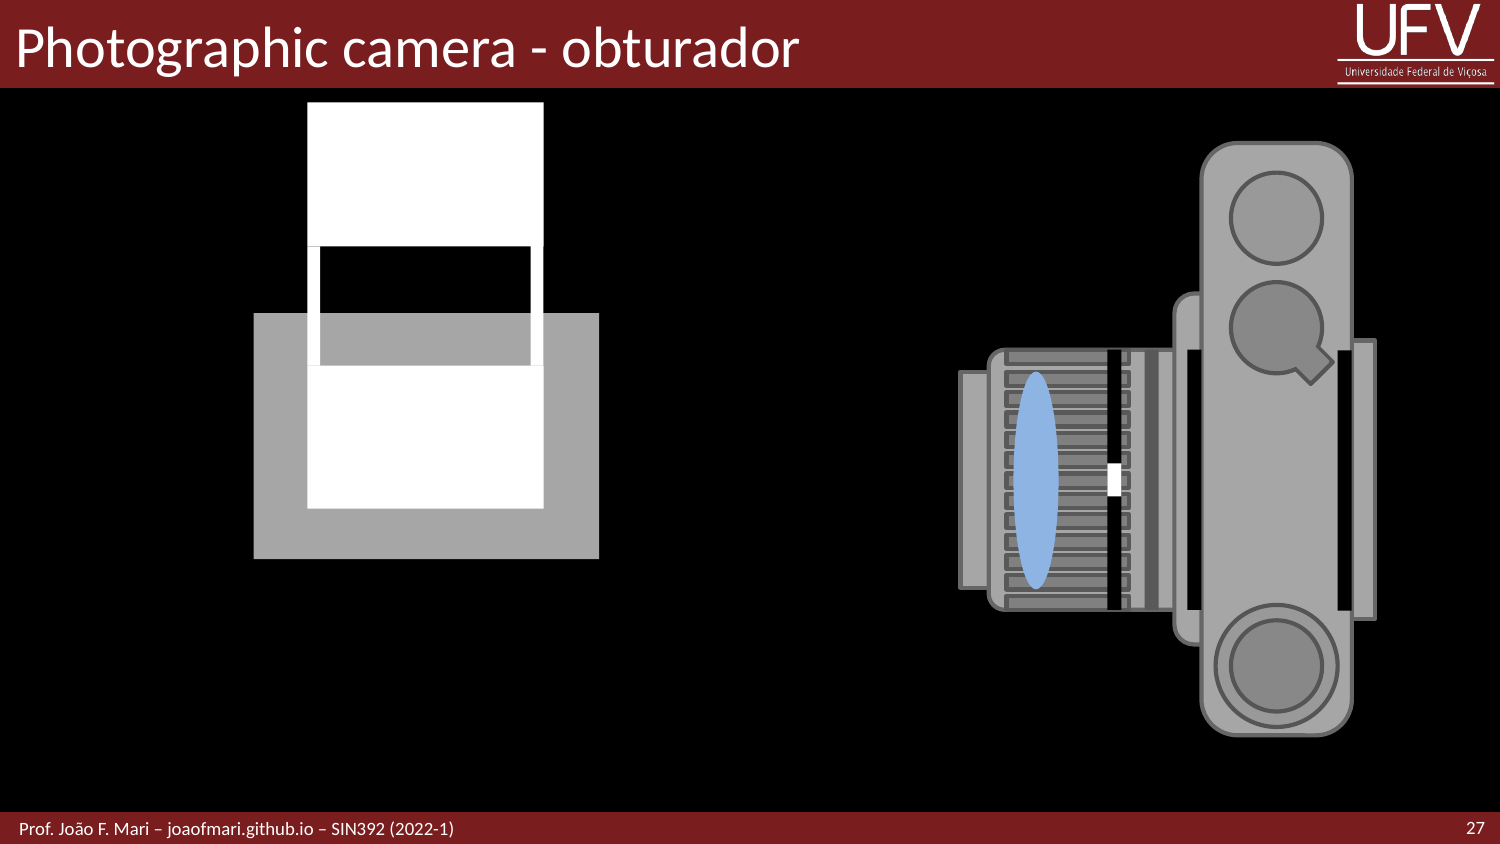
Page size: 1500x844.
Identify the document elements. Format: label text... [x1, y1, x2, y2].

title Photographic camera - obturador [0, 0, 1500, 88]
footer Prof. João F. Mari – joaofmari.github.io – SIN392 (2022-1) [0, 812, 1034, 844]
text_box [251, 311, 601, 561]
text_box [307, 102, 544, 509]
slide_number 27 [1328, 811, 1500, 844]
list [0, 88, 1500, 812]
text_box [960, 142, 1375, 736]
